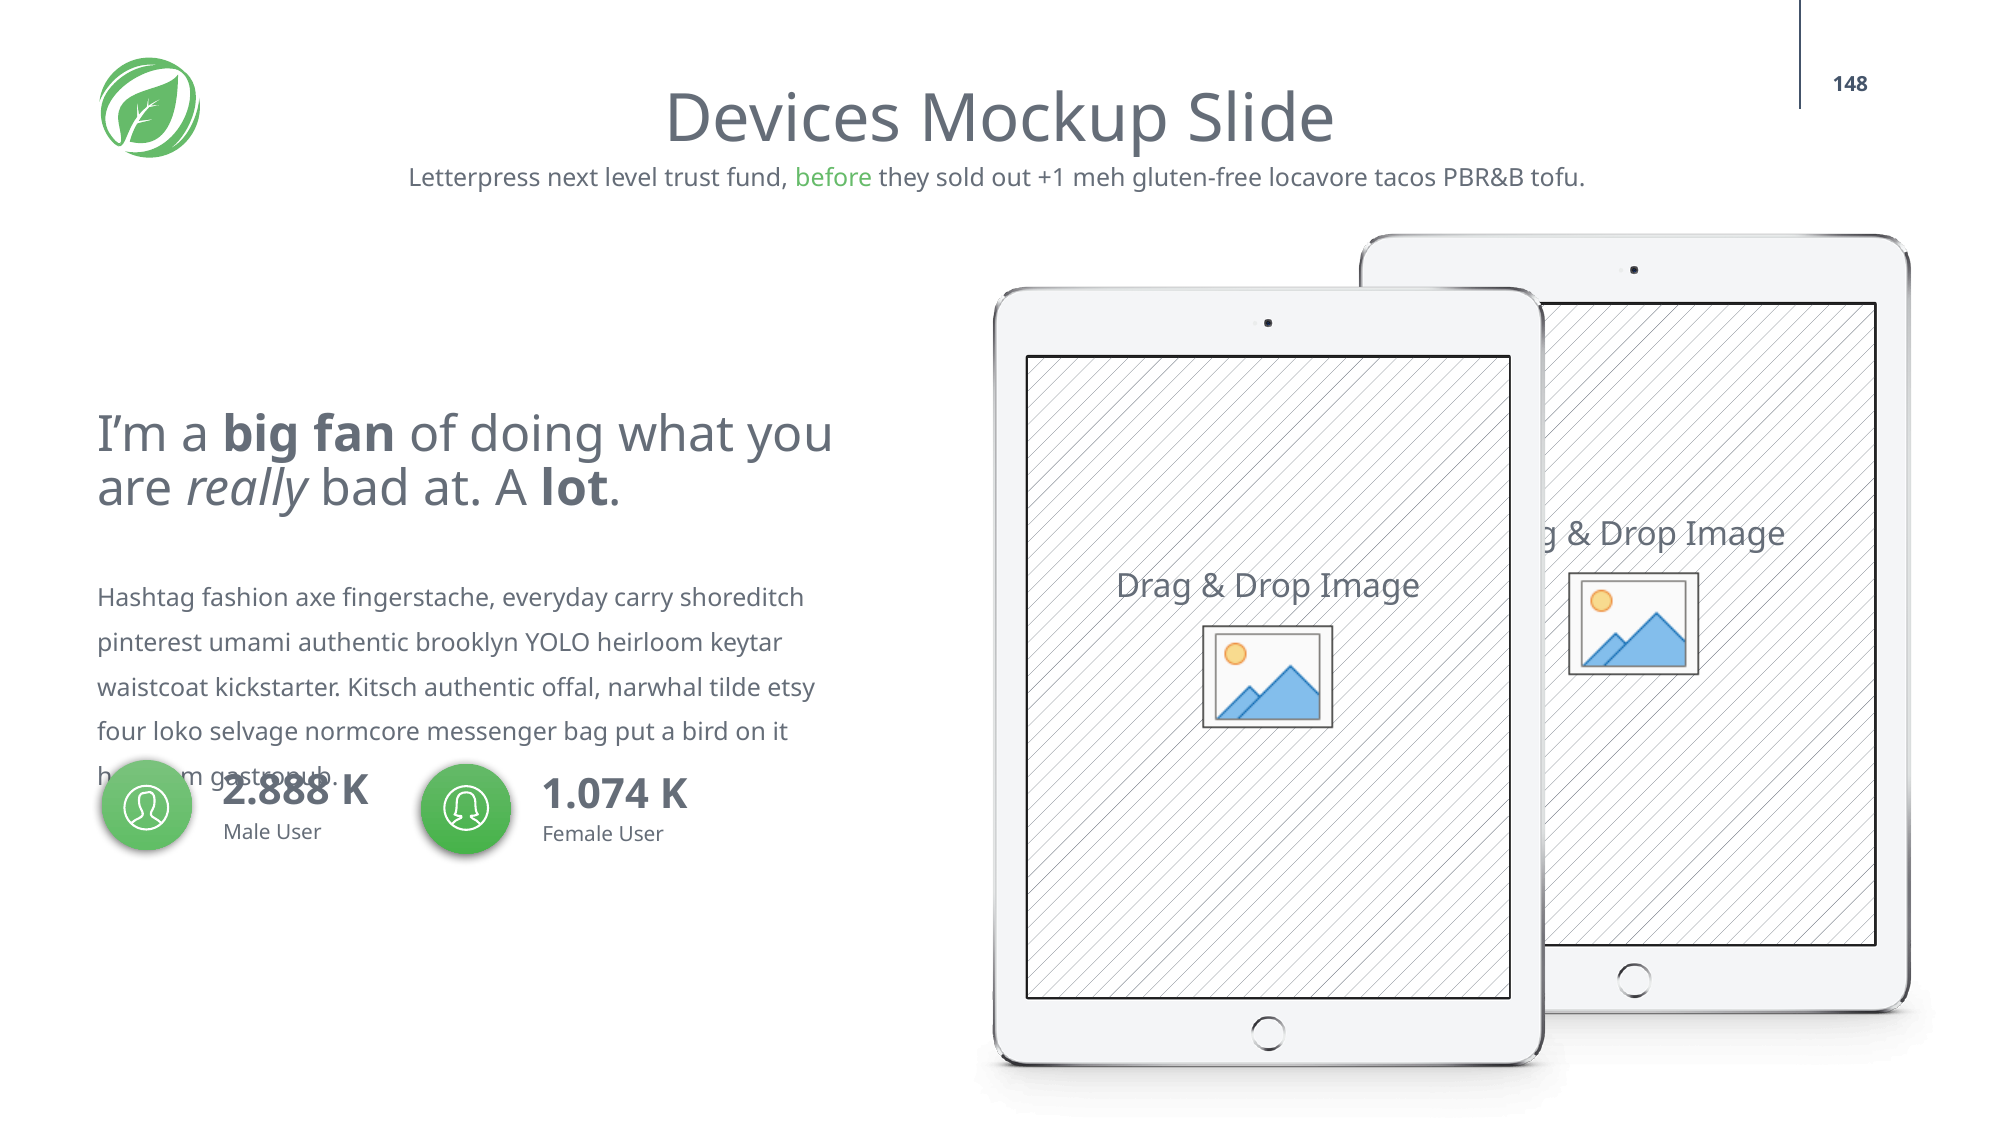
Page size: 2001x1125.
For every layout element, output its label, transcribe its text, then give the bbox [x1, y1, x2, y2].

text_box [101, 755, 379, 851]
text_box Devices Mockup Slide [381, 66, 1621, 162]
picture [959, 232, 1943, 1125]
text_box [421, 759, 698, 854]
text_box Hashtag fashion axe fingerstache, everyday carry shoreditch pinterest umami authentic brooklyn YOLO heirloom keytar waistcoat kickstarter. Kitsch authentic offal, narwhal tilde etsy four loko selvage normcore messenger bag put a bird on it heirloom gastropub. [82, 558, 881, 799]
text_box Letterpress next level trust fund, before they sold out +1 meh gluten-free locavore tacos PBR&B tofu. [393, 154, 1609, 199]
text_box I’m a big fan of doing what you are really bad at. A lot. [82, 401, 901, 525]
